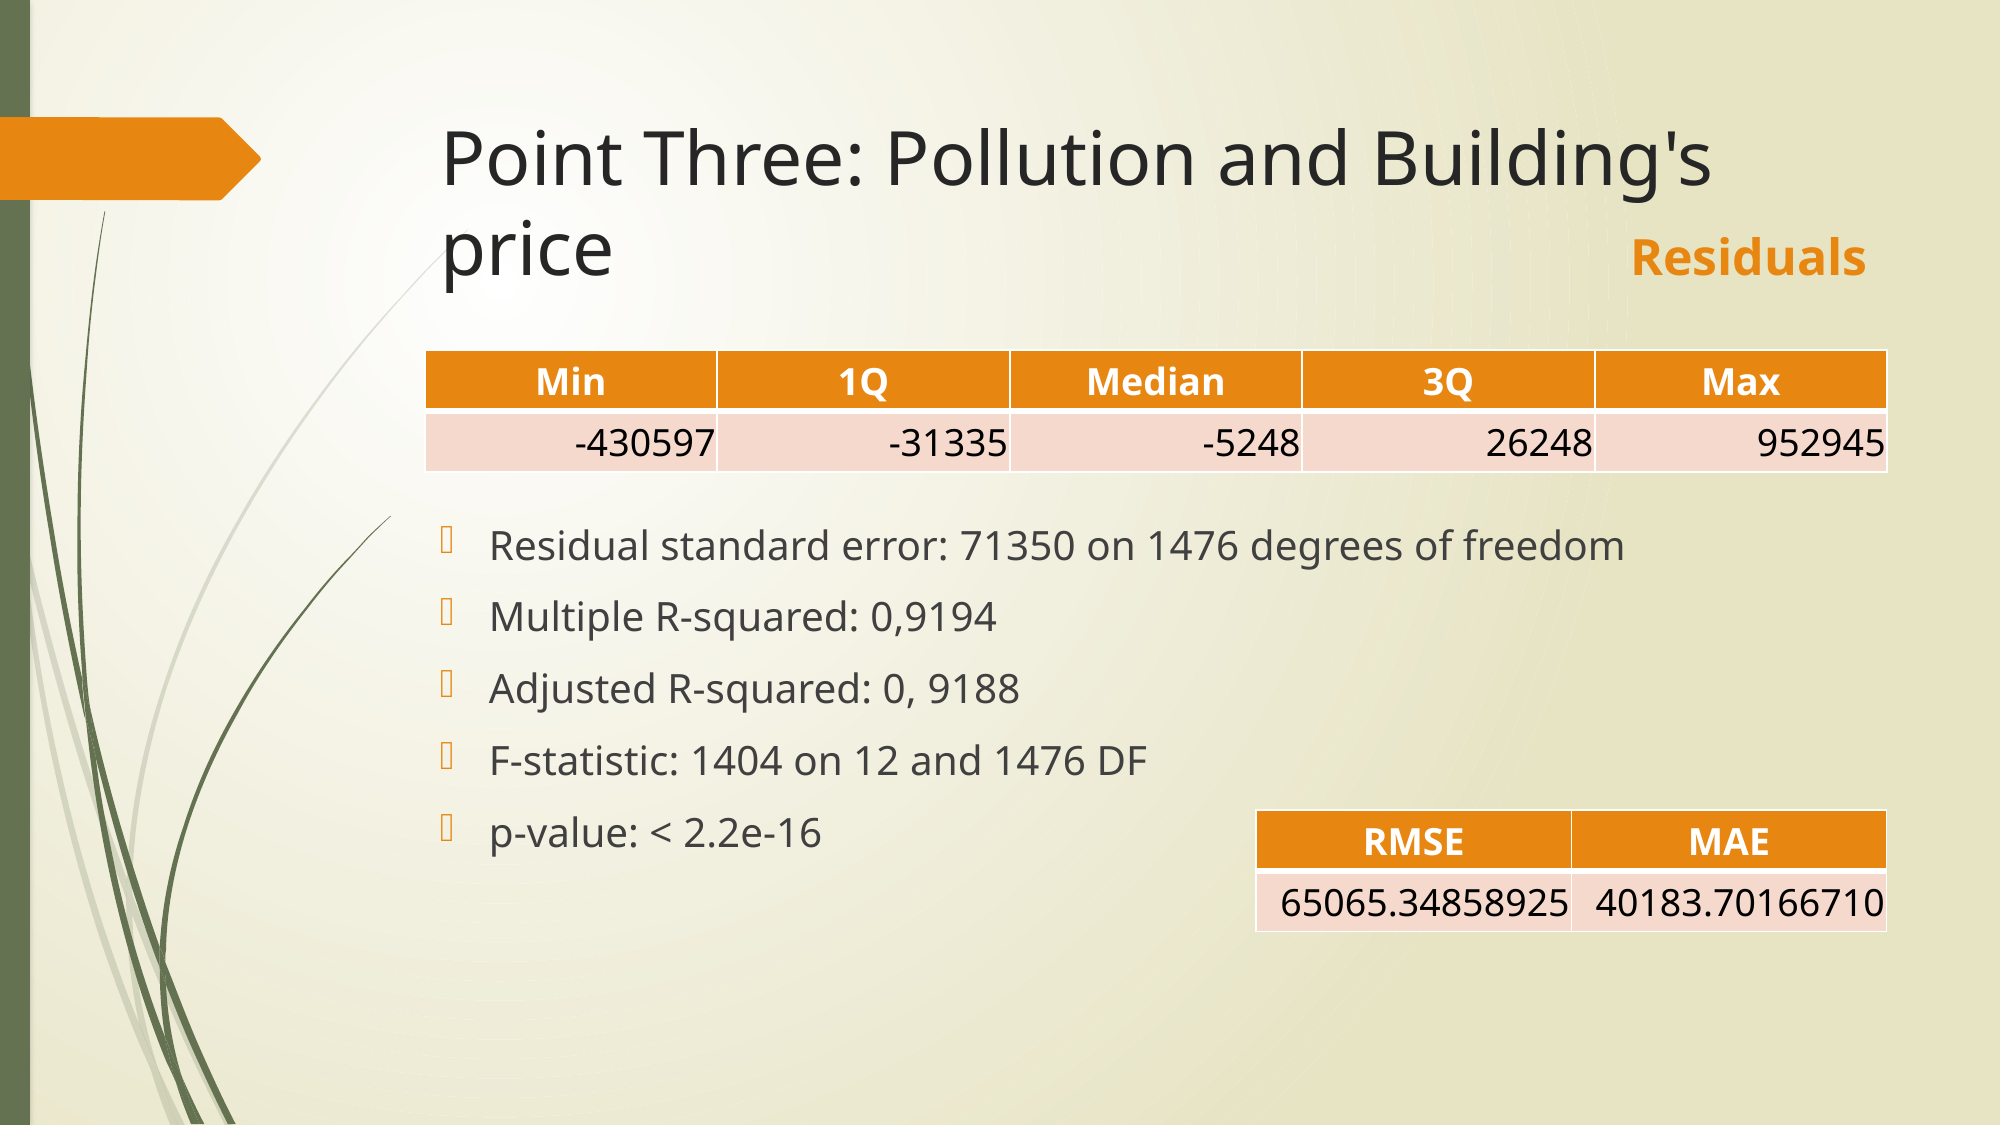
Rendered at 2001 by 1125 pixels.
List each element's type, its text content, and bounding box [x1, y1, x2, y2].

table_cell 952945 [1596, 414, 1886, 471]
table_cell 26248 [1303, 414, 1594, 471]
table_header Median [1011, 351, 1301, 408]
text_box Residual standard error: 71350 on 1476 degrees of freedom Multiple R-squared: 0,9194 Adjusted R-squared: 0, 9188 F-statistic: 1404 on 12 and 1476 DF p-value: < 2.2e-16 [424, 509, 1887, 871]
table_header 3Q [1303, 351, 1594, 408]
table_cell 65065.34858925 [1257, 874, 1571, 931]
table_cell 40183.70166710 [1572, 874, 1886, 931]
table_header Max [1596, 351, 1886, 408]
table_cell -5248 [1011, 414, 1301, 471]
title Point Three: Pollution and Building's price Residuals [425, 102, 1888, 313]
table_header MAE [1572, 811, 1886, 868]
table_header 1Q [718, 351, 1009, 408]
table_cell -31335 [718, 414, 1009, 471]
table_cell -430597 [426, 414, 716, 471]
table_header Min [426, 351, 716, 408]
table_header RMSE [1257, 811, 1571, 868]
